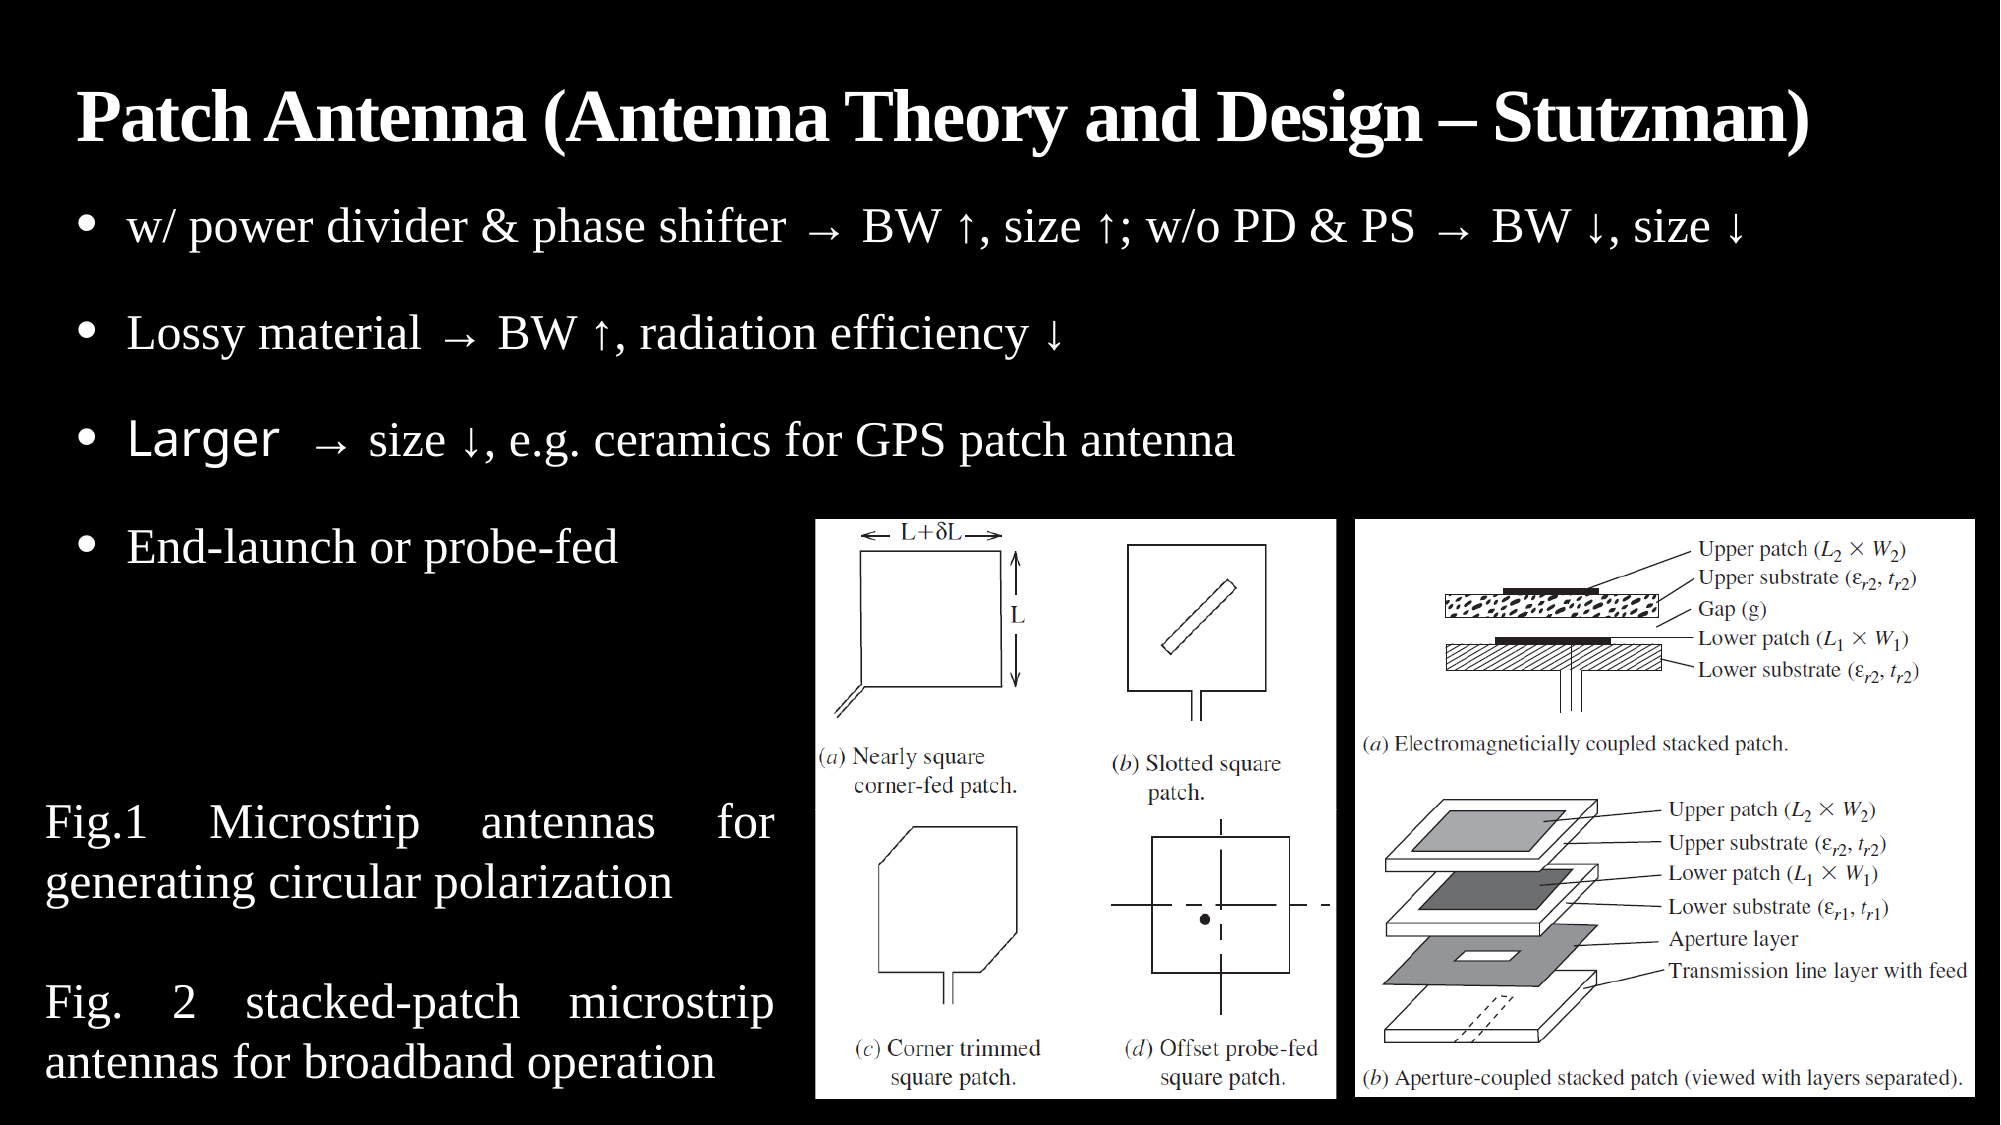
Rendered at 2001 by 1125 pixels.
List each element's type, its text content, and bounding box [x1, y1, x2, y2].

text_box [815, 519, 1337, 1100]
title Patch Antenna (Antenna Theory and Design – Stutzman) [67, 75, 1945, 185]
text_box Fig.1 Microstrip antennas for generating circular polarization Fig. 2 stacked-patch microstrip antennas for broadband operation [36, 780, 784, 1125]
picture [1354, 519, 1975, 1097]
